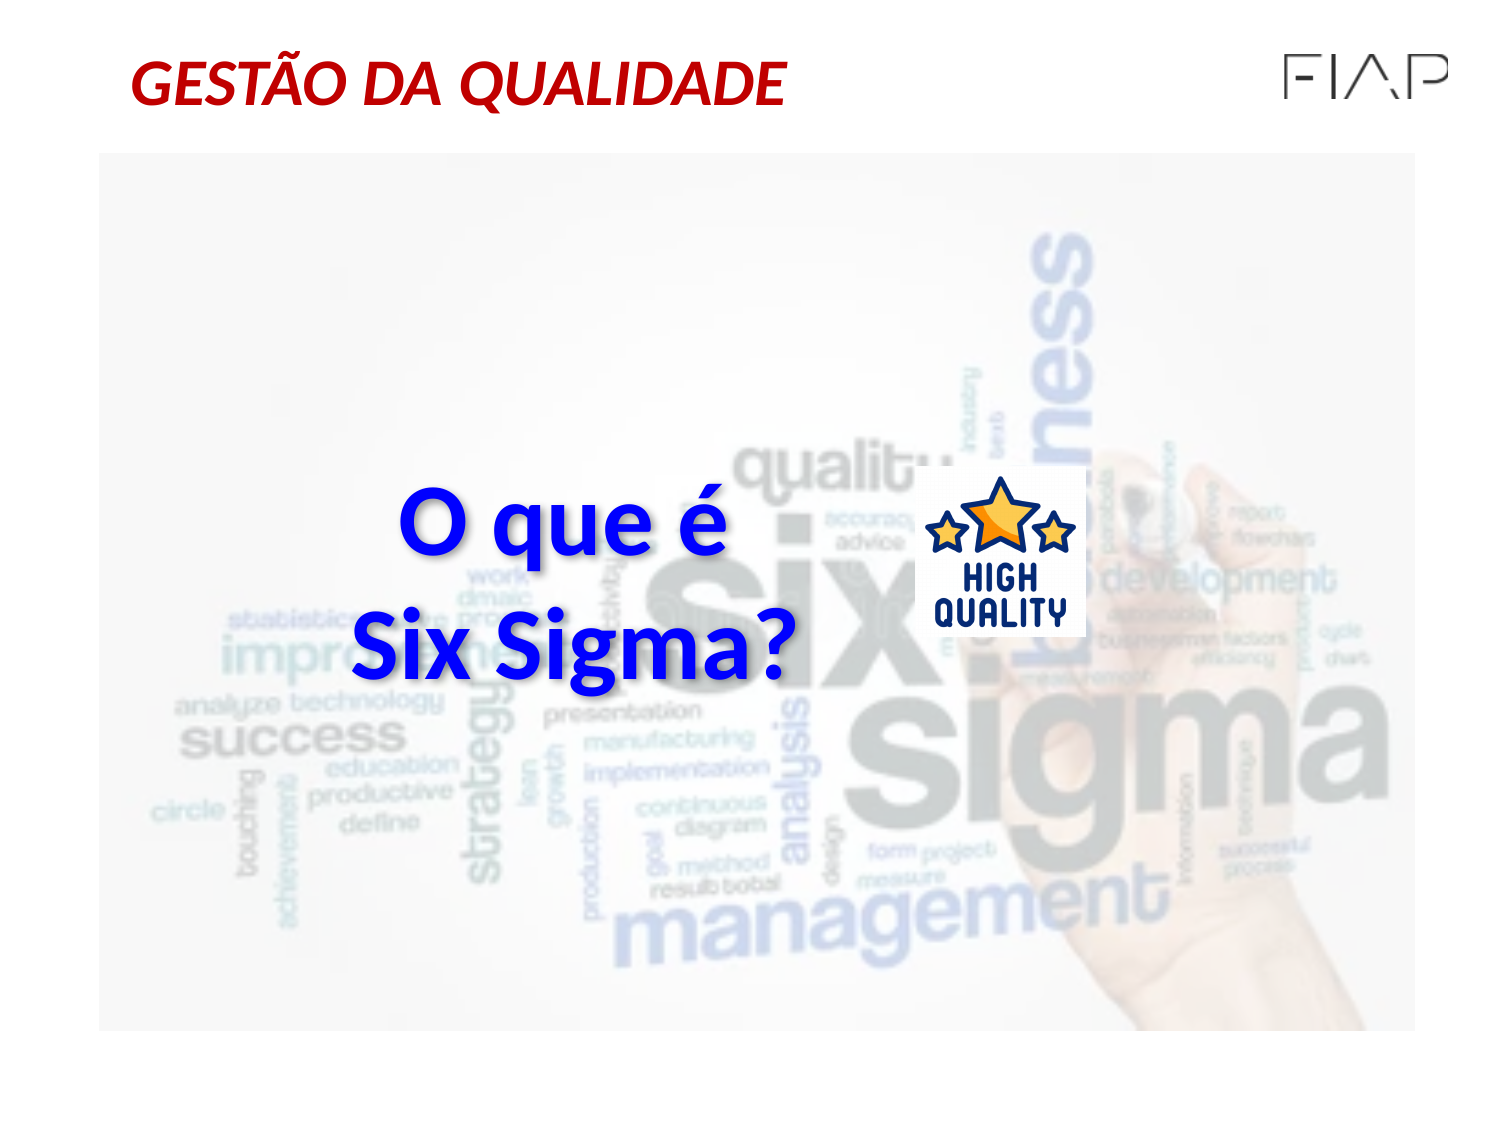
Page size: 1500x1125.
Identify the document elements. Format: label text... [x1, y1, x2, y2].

text_box GESTÃO DA QUALIDADE [115, 31, 1211, 126]
picture [98, 153, 1415, 1032]
